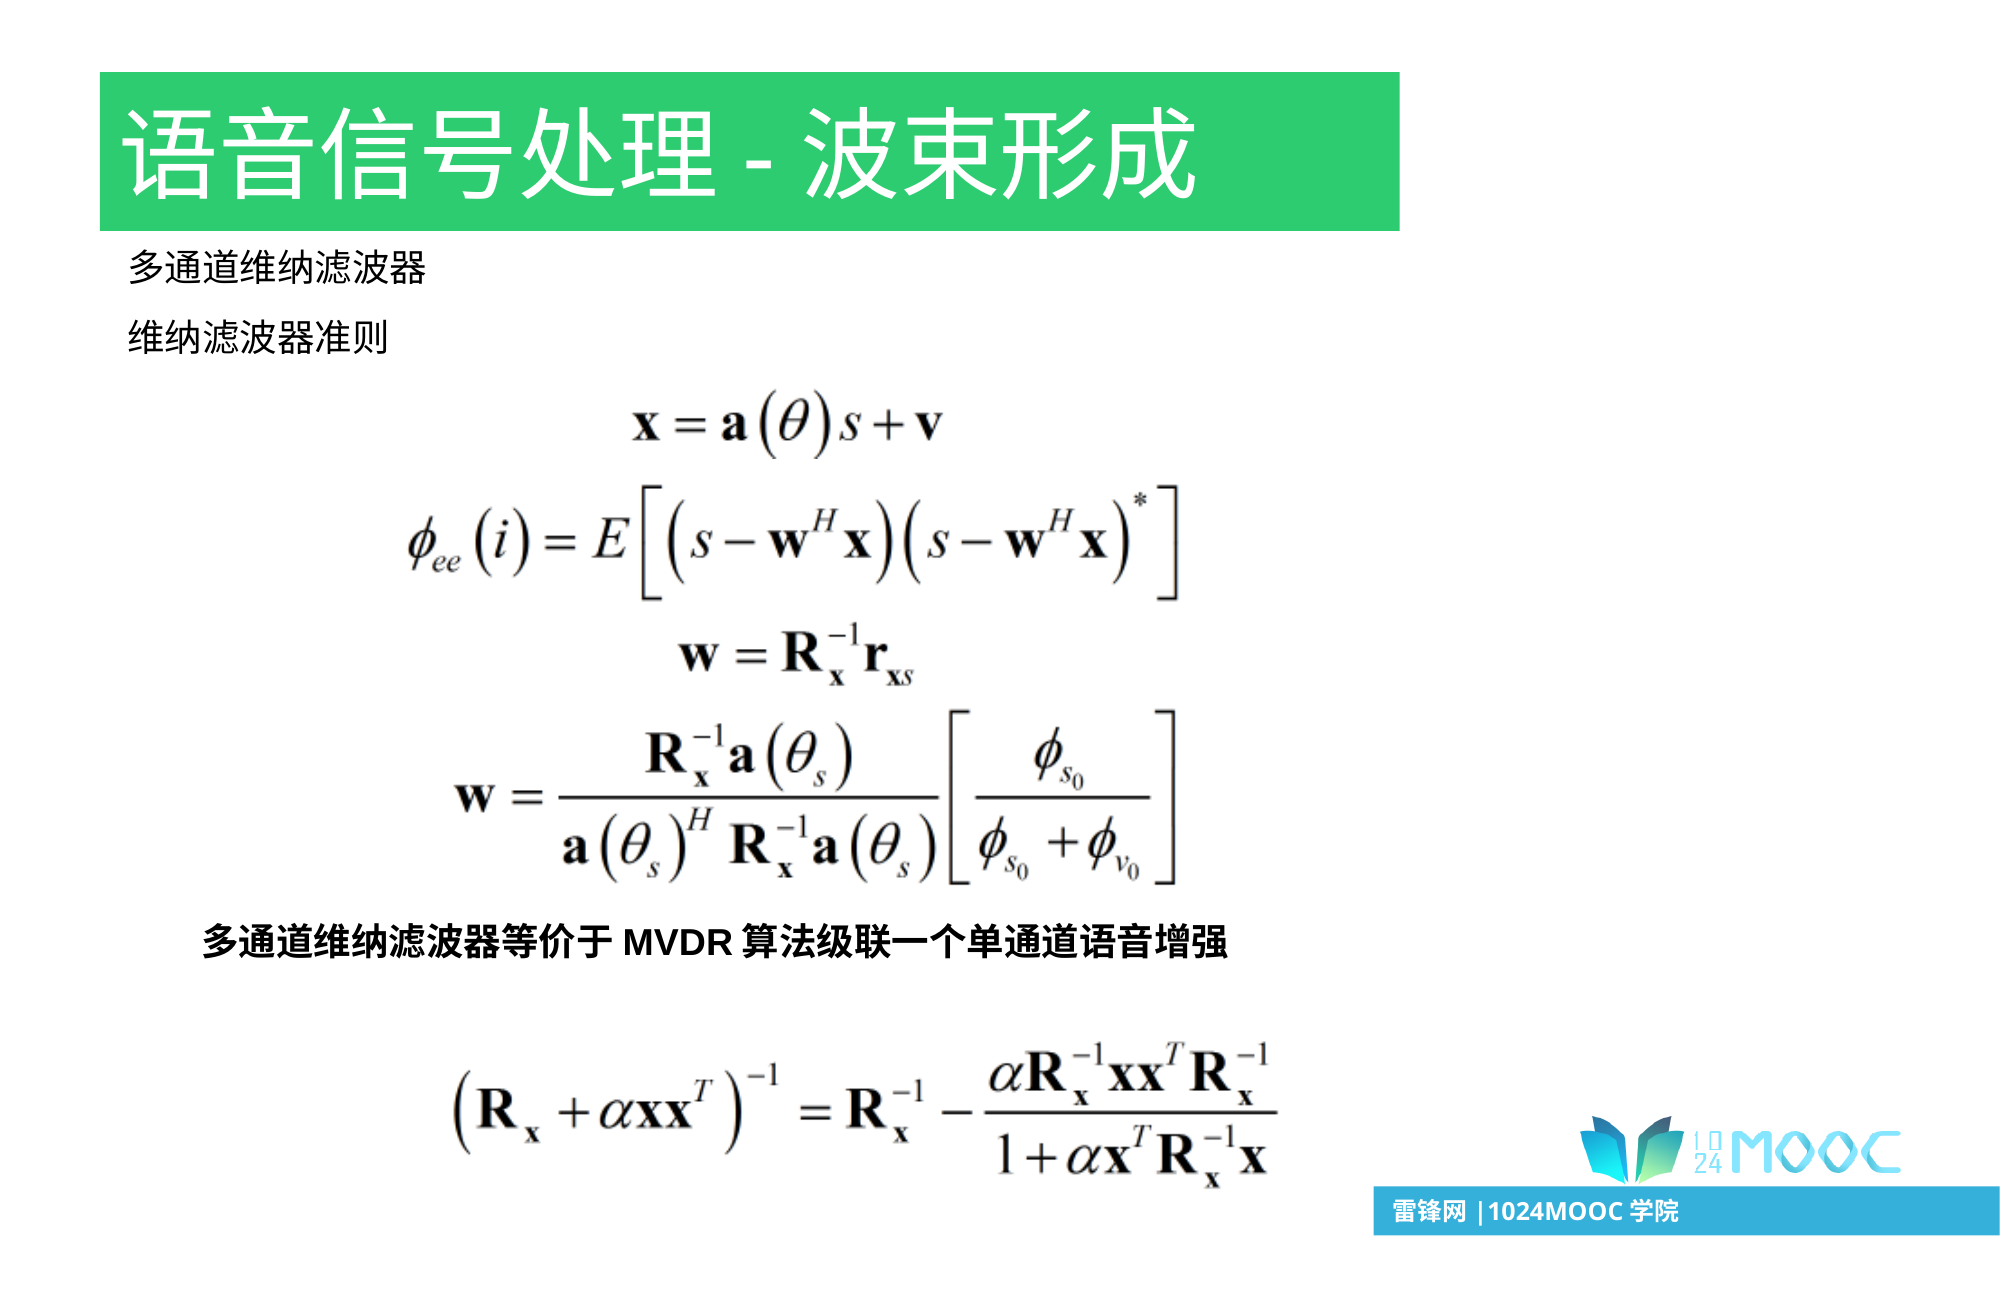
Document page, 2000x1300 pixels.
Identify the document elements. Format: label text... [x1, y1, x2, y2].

picture [1567, 1102, 1927, 1186]
text_box 多通道维纳滤波器等价于MVDR算法级联一个单通道语音增强 [186, 910, 1667, 970]
title 语音信号处理-波束形成 [99, 72, 1400, 231]
text_box 多通道维纳滤波器 [112, 236, 772, 297]
picture [446, 1031, 1309, 1200]
picture [401, 373, 1188, 896]
text_box 维纳滤波器准则 [112, 306, 772, 367]
